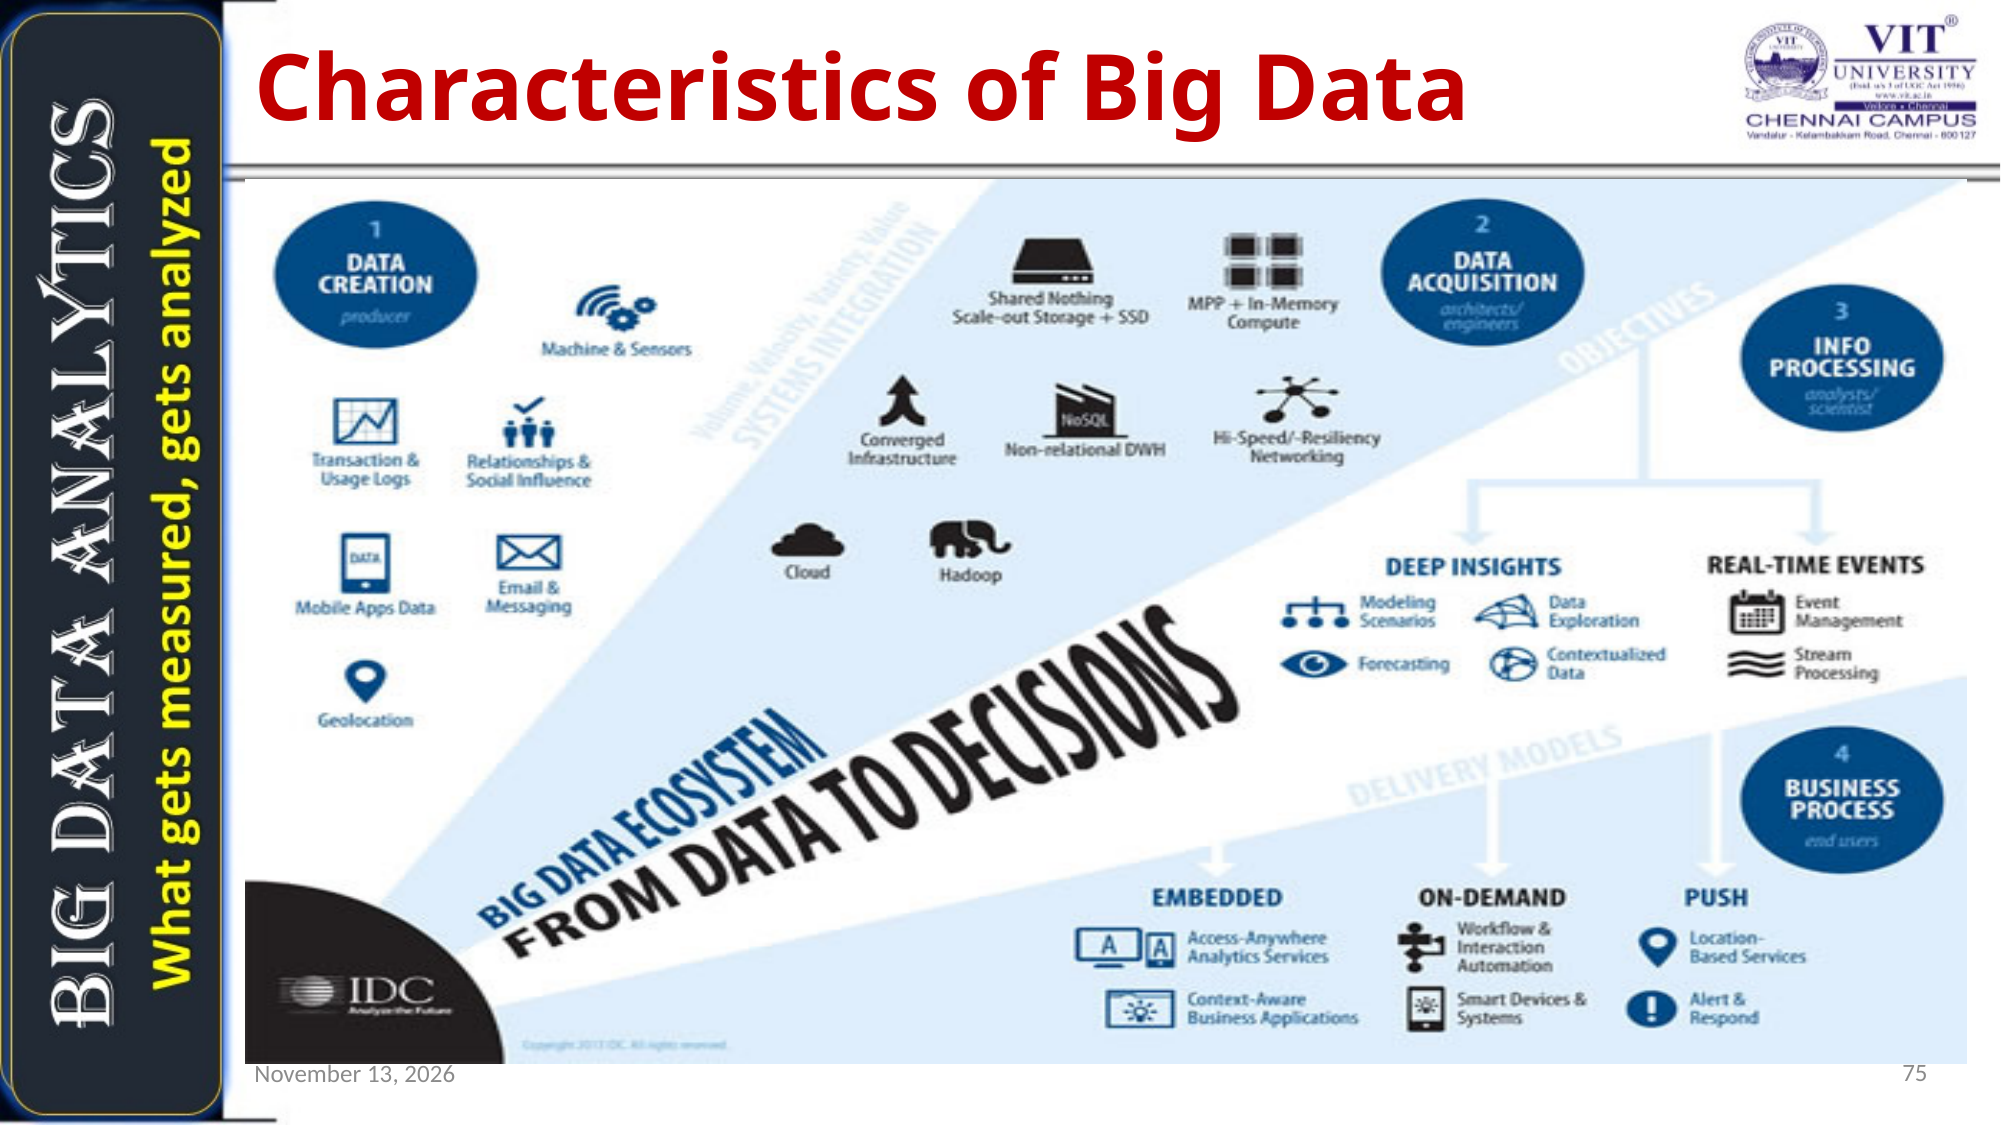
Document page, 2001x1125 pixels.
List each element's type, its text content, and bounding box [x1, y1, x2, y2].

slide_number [239, 1042, 588, 1103]
slide_number 75 [1778, 1064, 1943, 1103]
picture [0, 0, 2001, 1125]
title Characteristics of Big Data [239, 16, 1725, 167]
